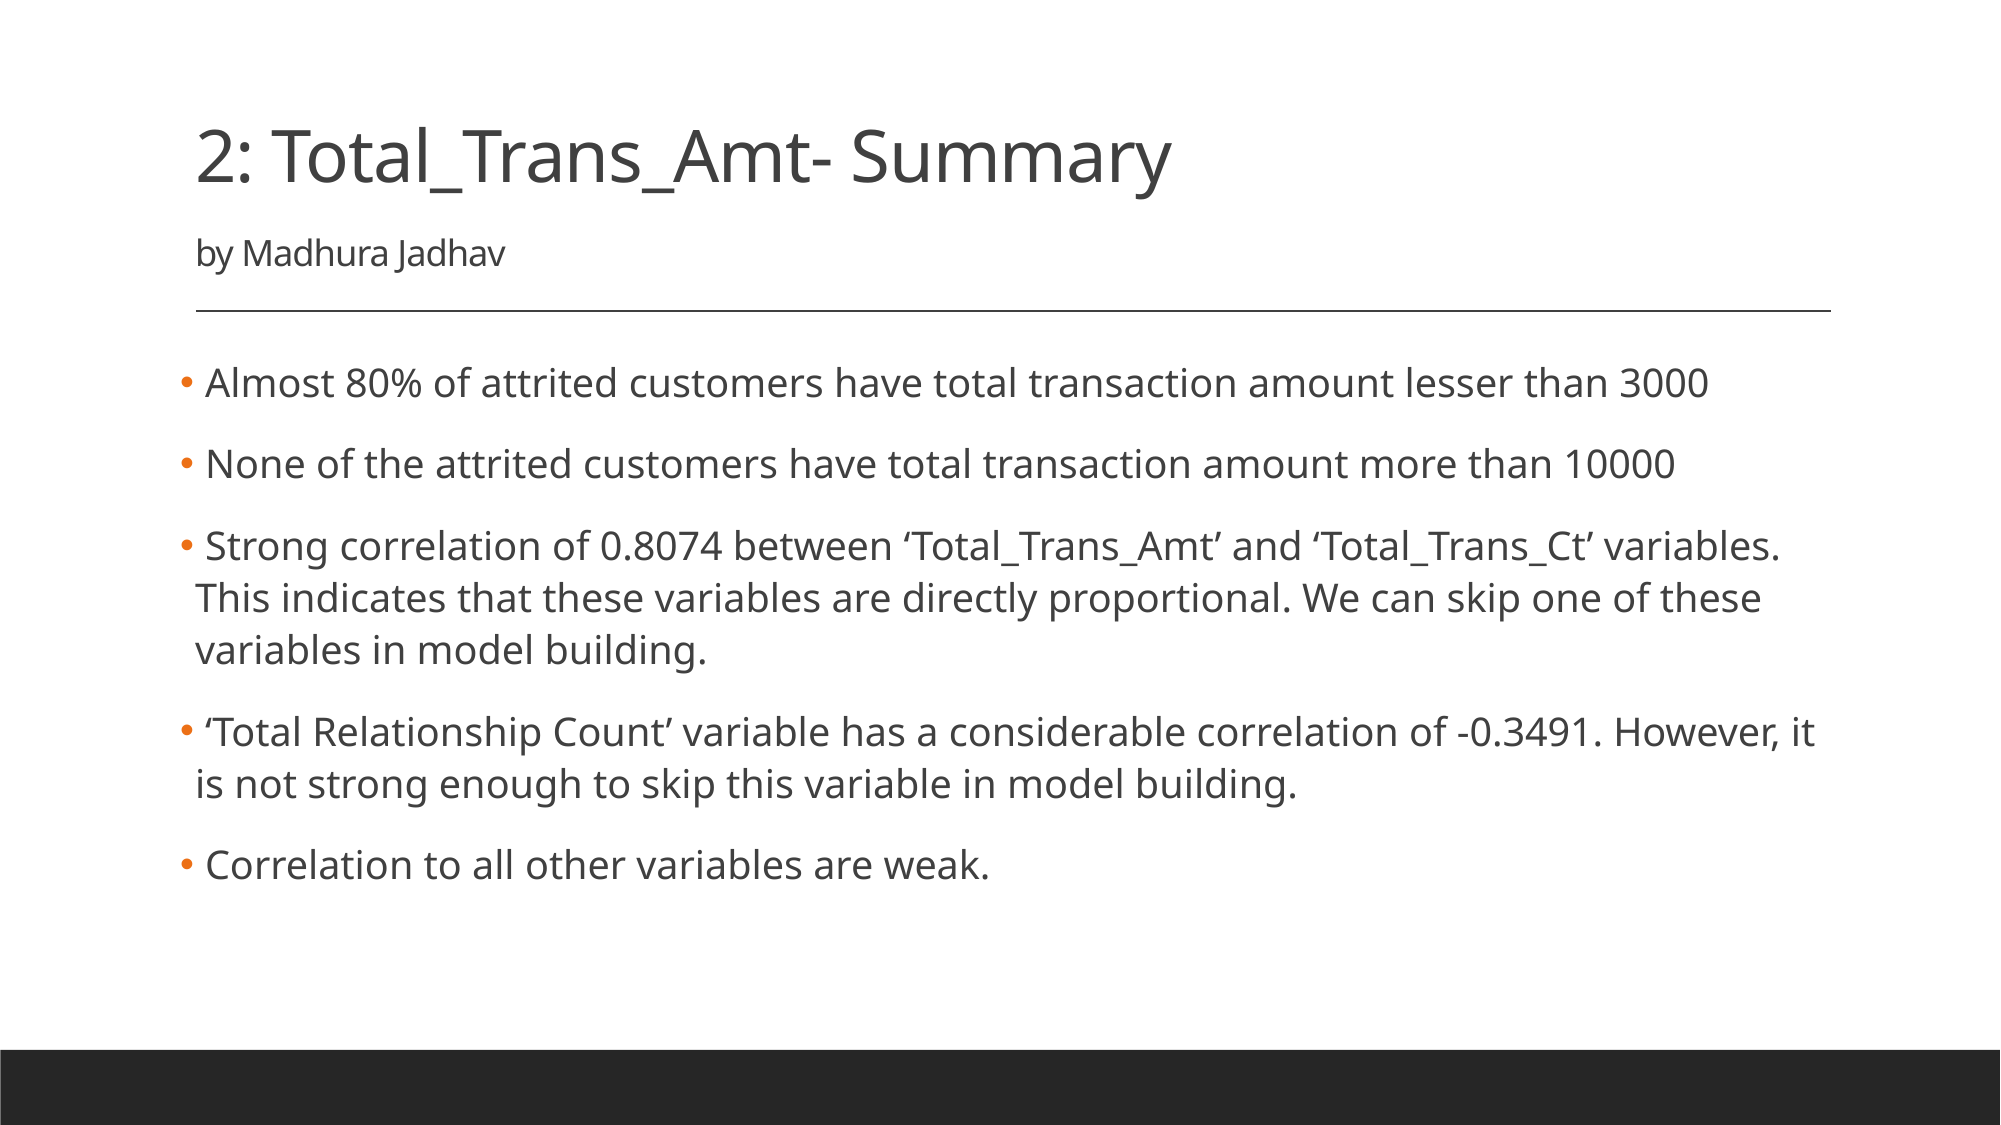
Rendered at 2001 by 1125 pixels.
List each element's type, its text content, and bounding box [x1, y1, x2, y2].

list Almost 80% of attrited customers have total transaction amount lesser than 3000 None of the attrited customers have total transaction amount more than 10000 Strong correlation of 0.8074 between ‘Total_Trans_Amt’ and ‘Total_Trans_Ct’ variables. This indicates that these variables are directly proportional. We can skip one of these variables in model building. ‘Total Relationship Count’ variable has a considerable correlation of -0.3491. However, it is not strong enough to skip this variable in model building. Correlation to all other variables are weak. [180, 345, 1830, 963]
title 2: Total_Trans_Amt- Summary by Madhura Jadhav [180, 47, 1830, 285]
